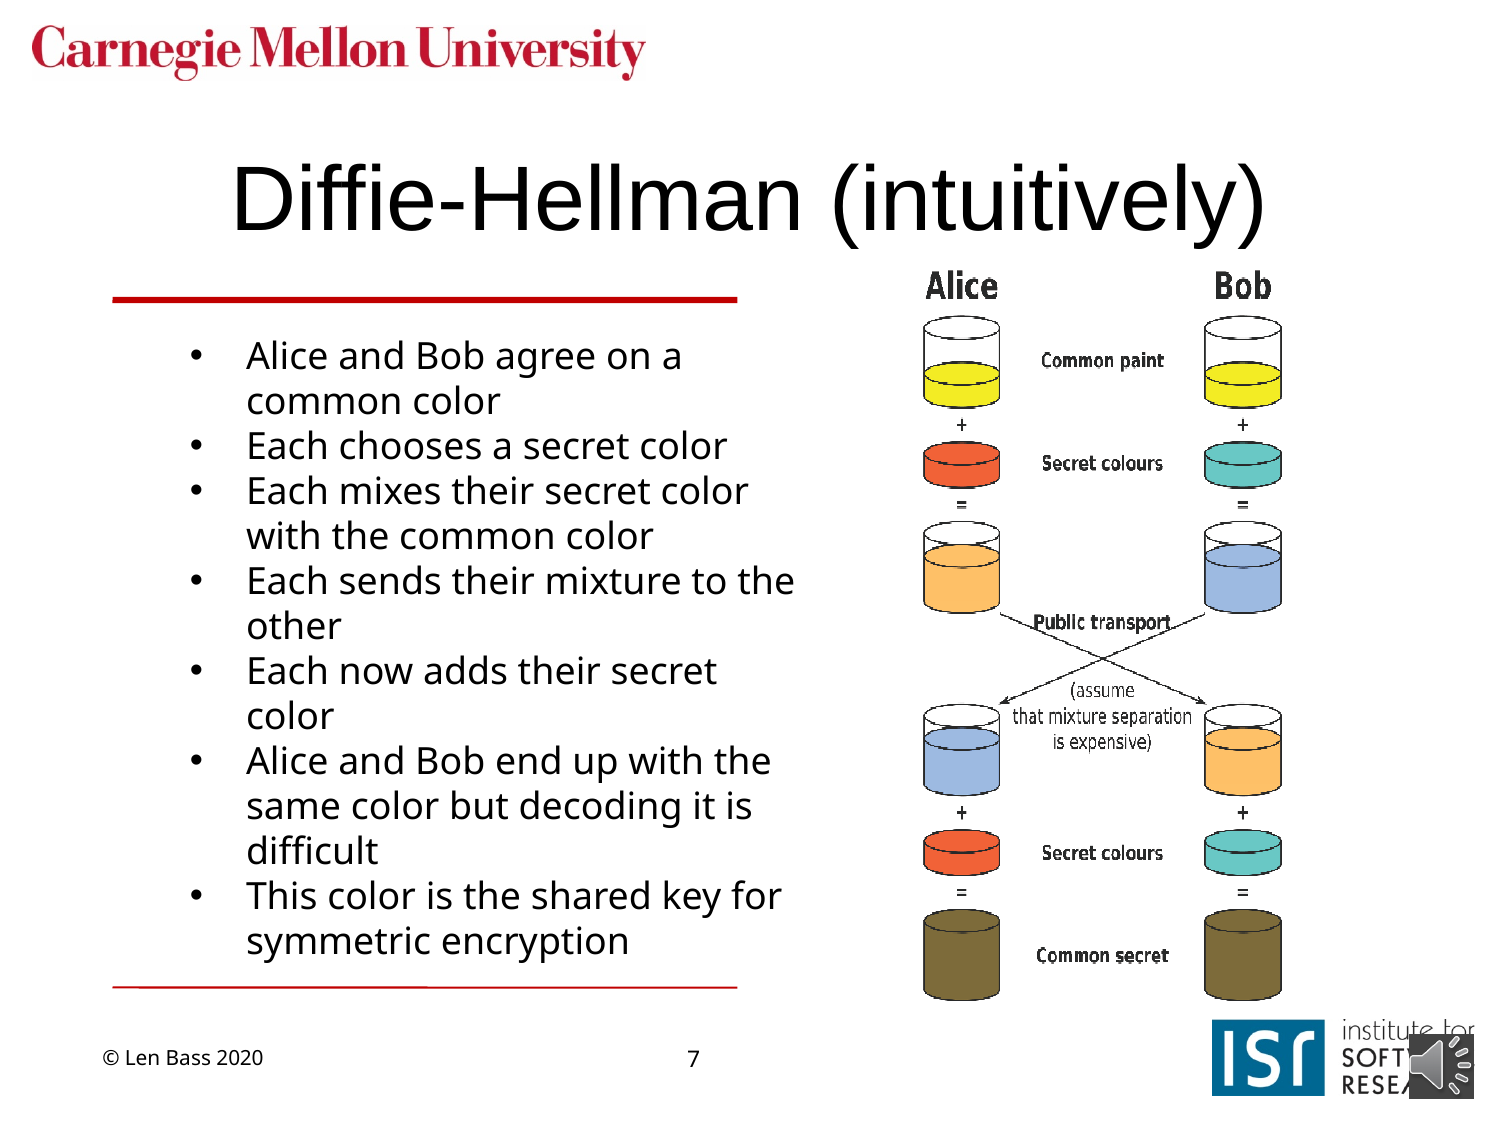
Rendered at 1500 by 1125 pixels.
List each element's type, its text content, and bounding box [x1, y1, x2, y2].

picture [1247, 1030, 1280, 1087]
picture [1293, 1031, 1314, 1086]
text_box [737, 253, 1465, 1020]
picture [1325, 999, 1476, 1101]
title Diffie-Hellman (intuitively) [112, 99, 1388, 288]
picture [1225, 1031, 1233, 1086]
text_box Alice and Bob agree on a common color Each chooses a secret color Each mixes their secret color with the common color Each sends their mixture to the other Each now adds their secret color Alice and Bob end up with the same color but decoding it is difficult This color is the shared key for symmetric encryption [174, 324, 732, 970]
picture [32, 25, 646, 81]
